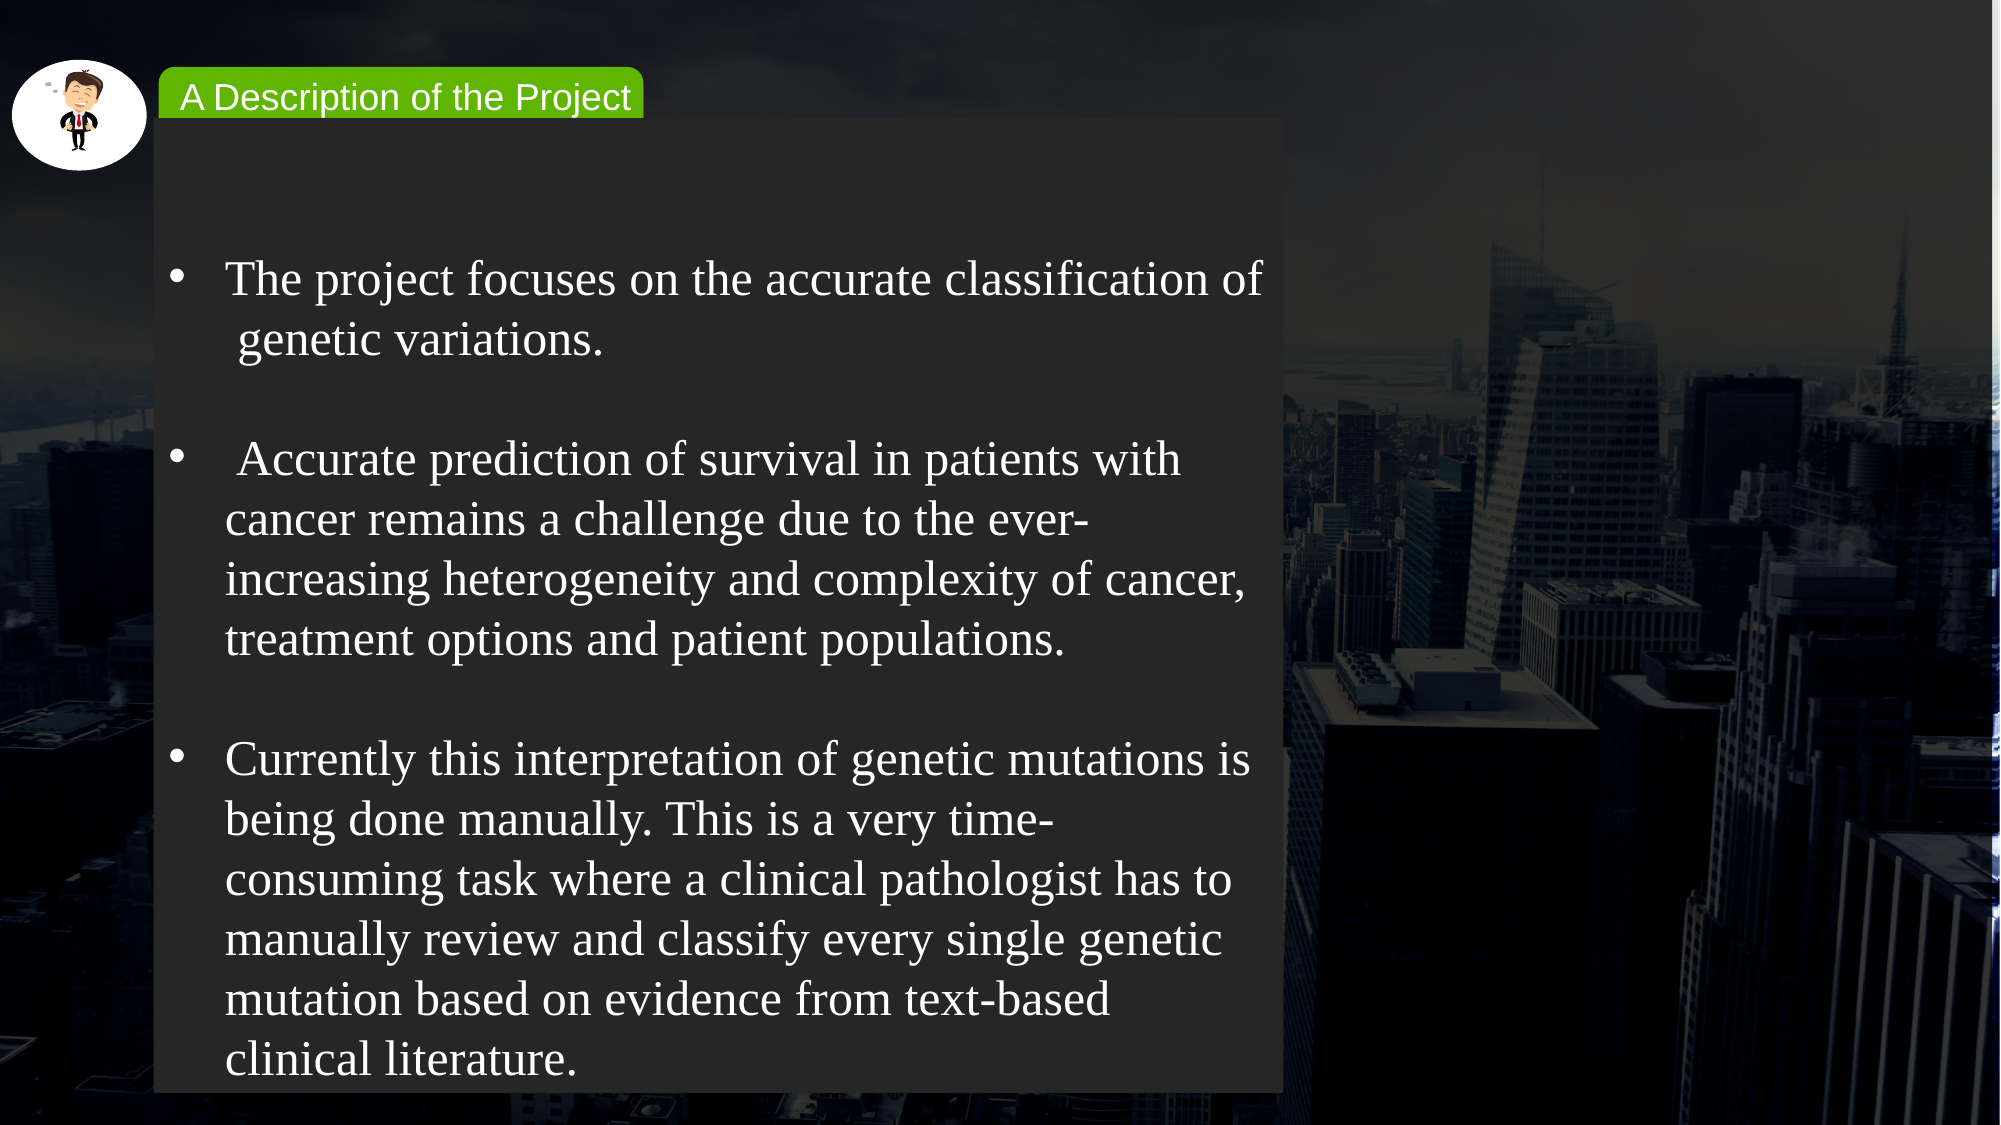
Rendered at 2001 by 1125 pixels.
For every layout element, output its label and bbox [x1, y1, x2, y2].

text_box [44, 65, 107, 152]
text_box [11, 59, 644, 171]
picture [0, 0, 2001, 1125]
